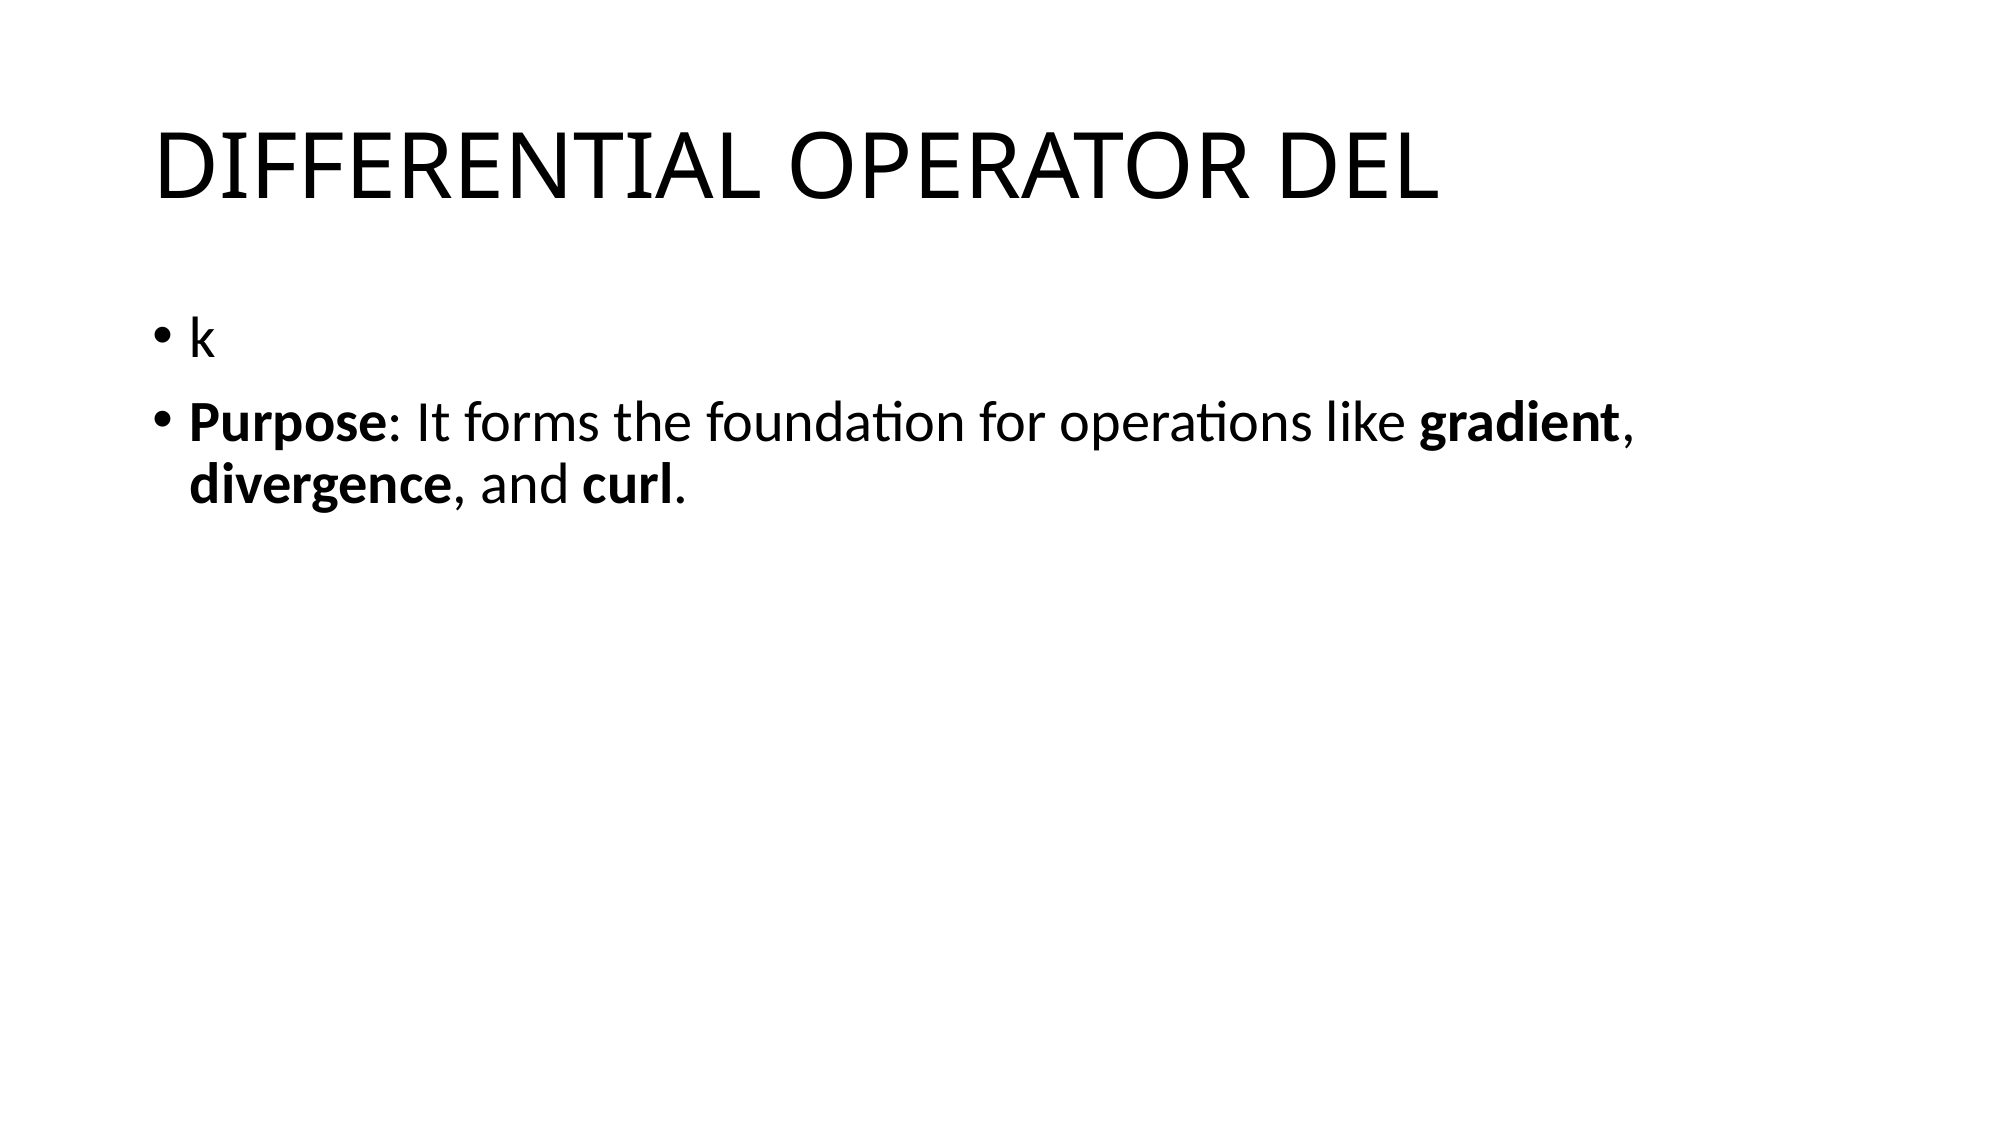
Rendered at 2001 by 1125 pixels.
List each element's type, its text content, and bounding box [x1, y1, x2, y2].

title DIFFERENTIAL OPERATOR DEL [137, 59, 1863, 278]
